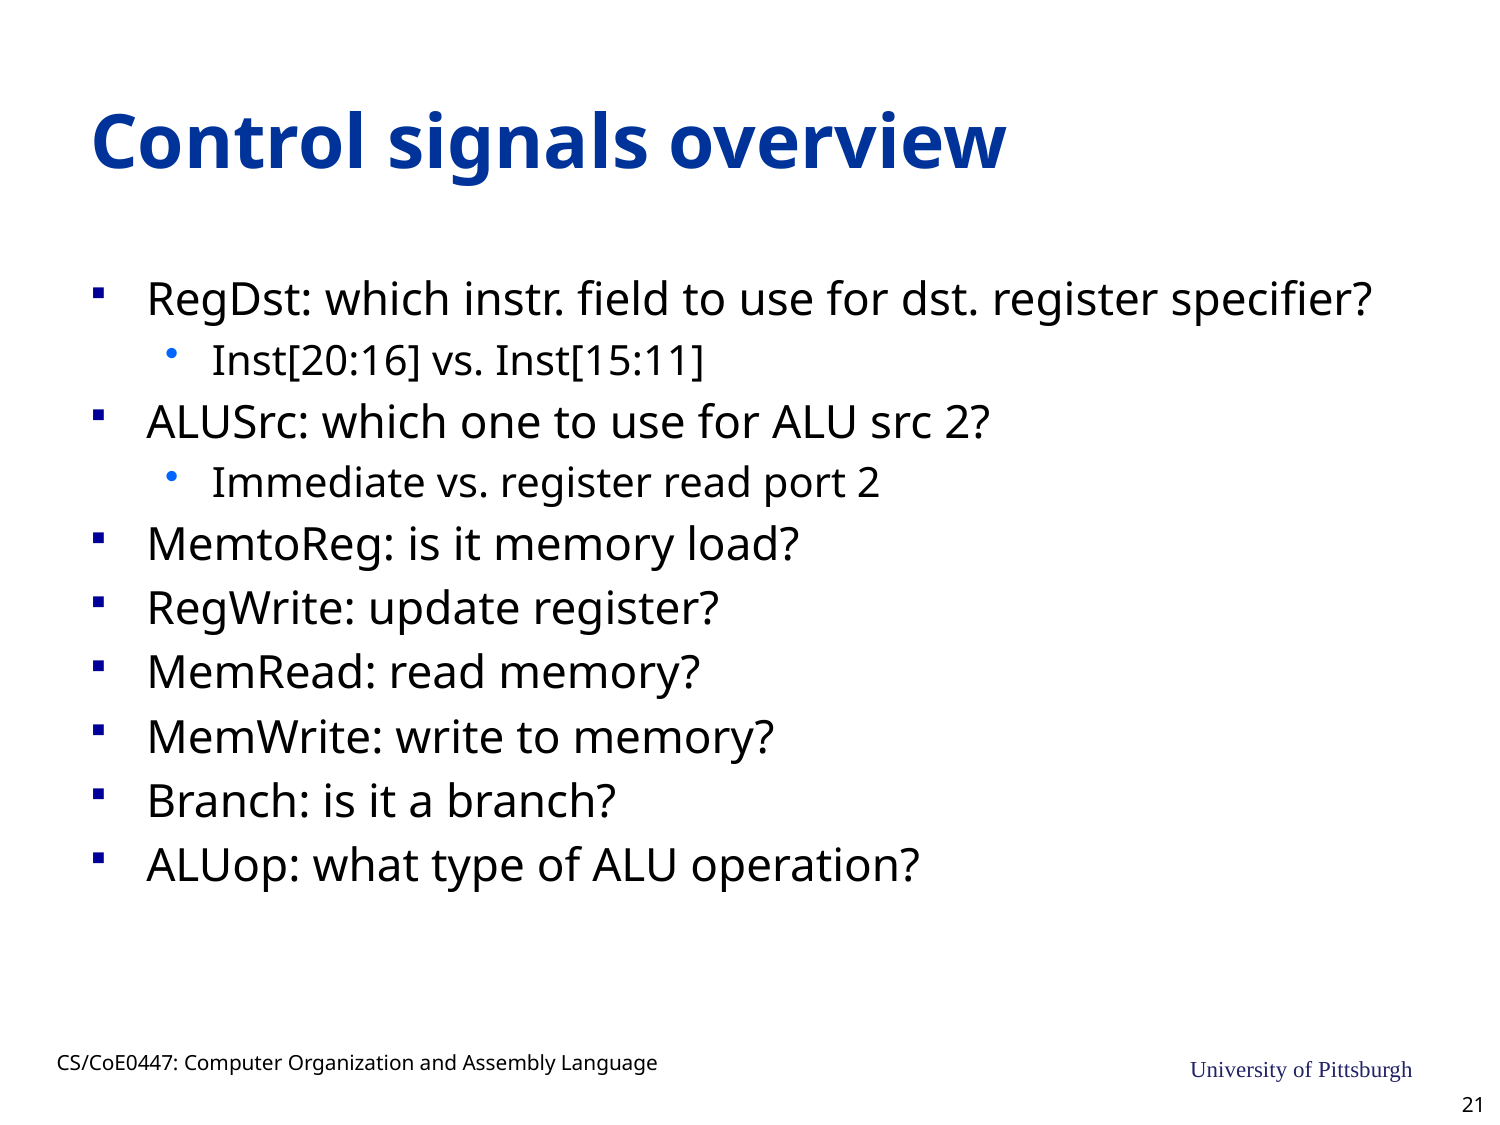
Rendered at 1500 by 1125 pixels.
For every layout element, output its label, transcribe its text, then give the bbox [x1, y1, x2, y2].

title Control signals overview [74, 44, 1426, 233]
list RegDst: which instr. field to use for dst. register specifier? Inst[20:16] vs. Inst[15:11] ALUSrc: which one to use for ALU src 2? Immediate vs. register read port 2 MemtoReg: is it memory load? RegWrite: update register? MemRead: read memory? MemWrite: write to memory? Branch: is it a branch? ALUop: what type of ALU operation? [74, 262, 1426, 1006]
